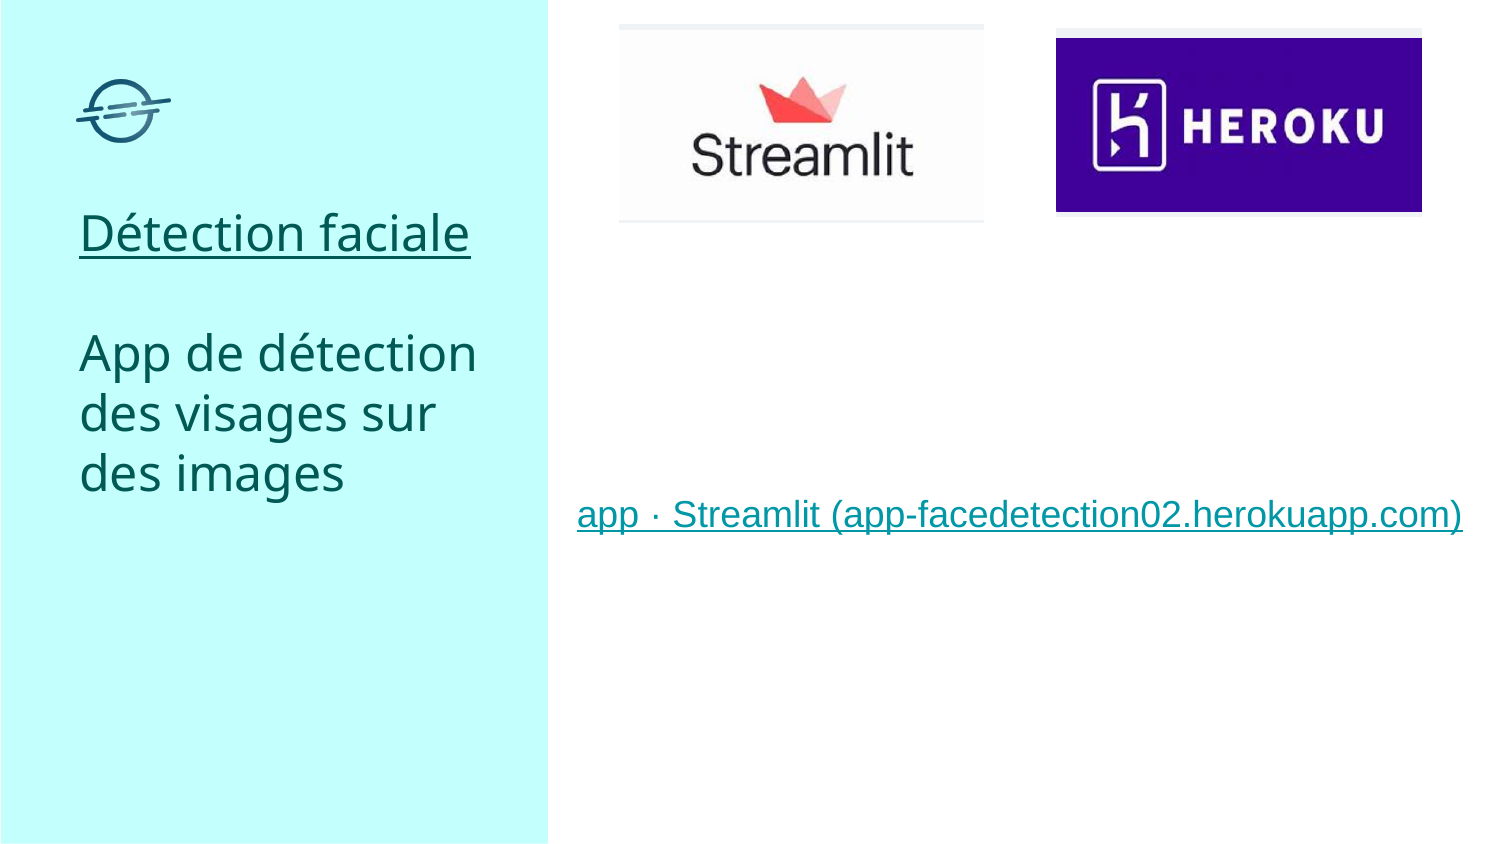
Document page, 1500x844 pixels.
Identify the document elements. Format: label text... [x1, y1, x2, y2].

picture [1056, 27, 1424, 217]
picture [618, 21, 986, 223]
text_box [0, 0, 548, 844]
picture [75, 78, 171, 143]
text_box app · Streamlit (app-facedetection02.herokuapp.com) [561, 409, 1482, 550]
title Détection faciale App de détection des visages sur des images [64, 186, 515, 551]
